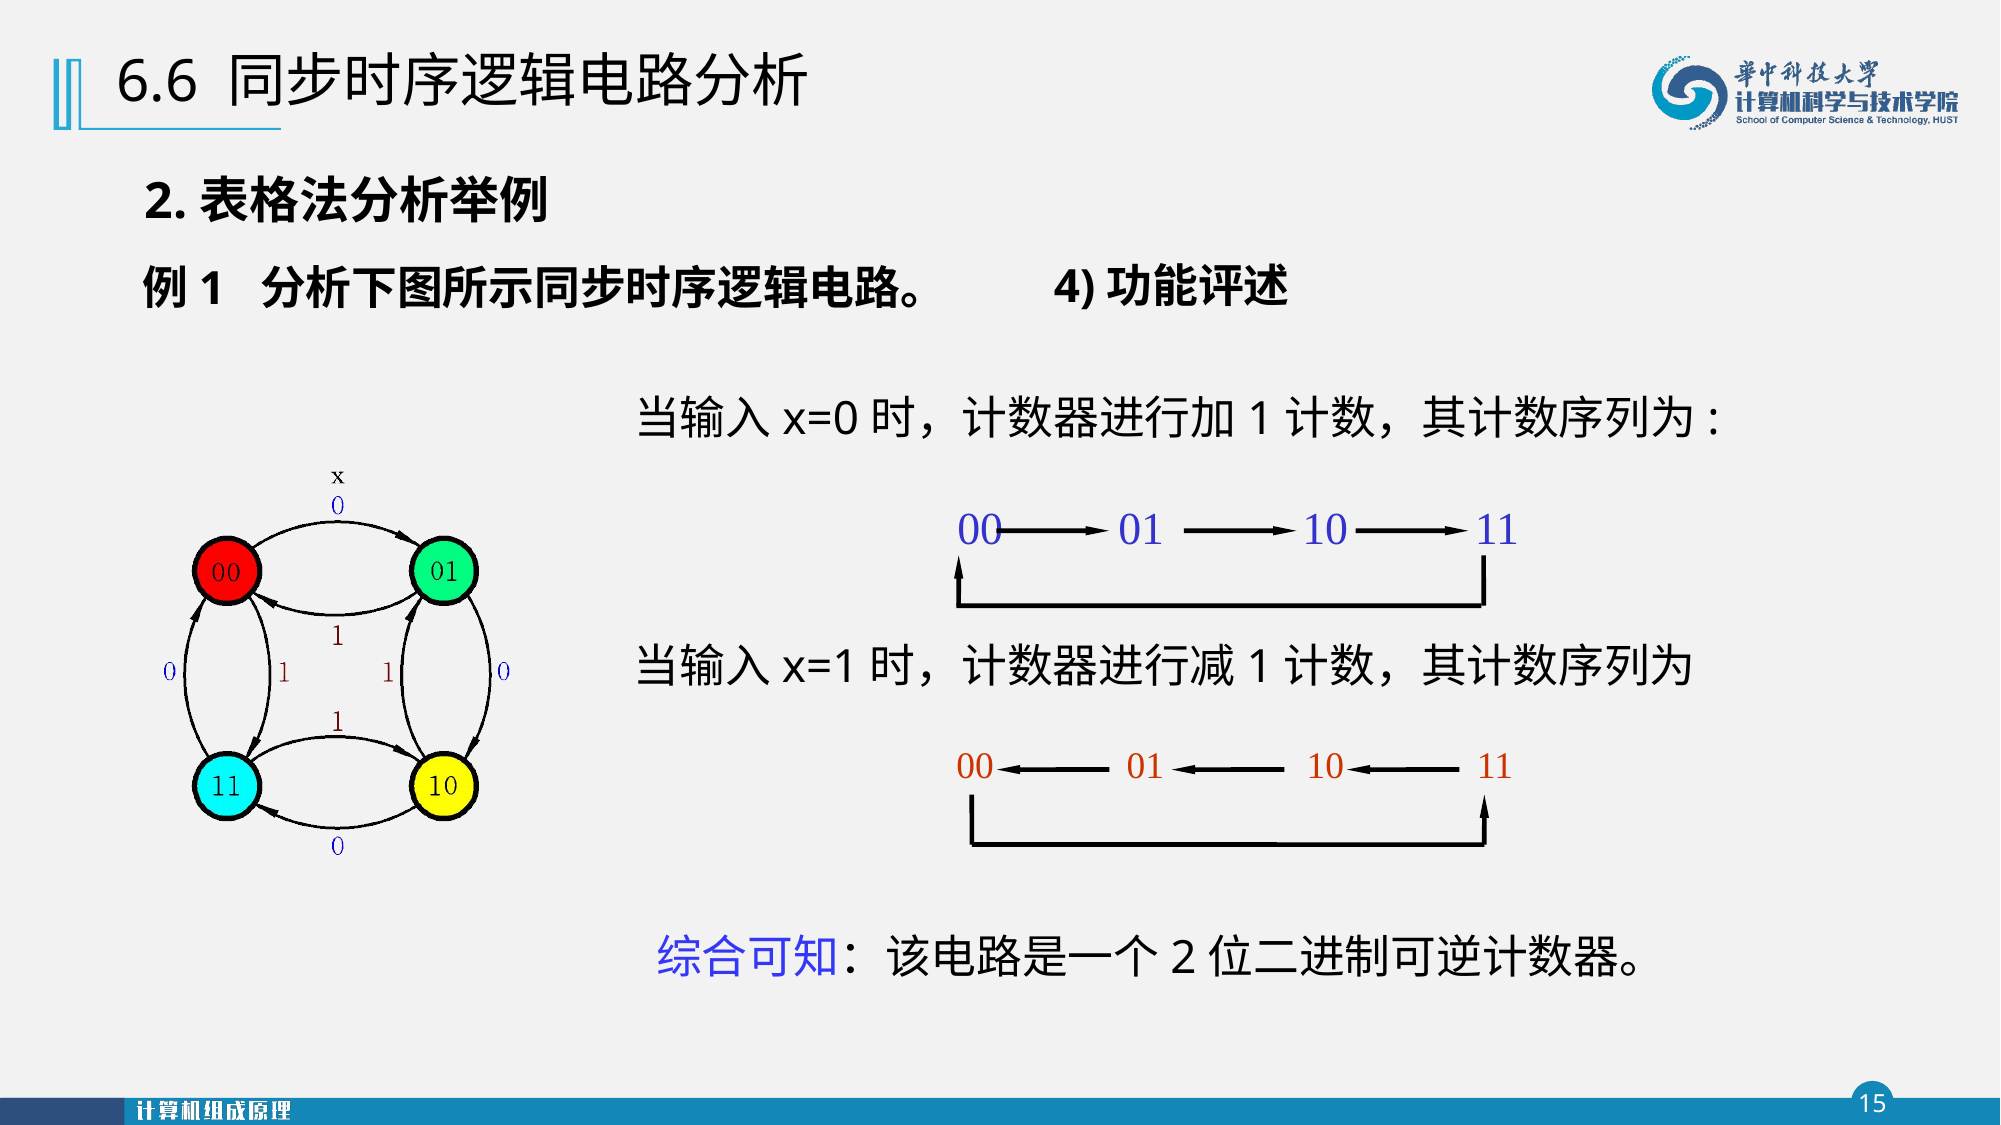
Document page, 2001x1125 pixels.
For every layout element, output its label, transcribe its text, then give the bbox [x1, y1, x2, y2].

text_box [599, 629, 1761, 845]
text_box 4)功能评述 [1039, 235, 1382, 319]
text_box 2.表格法分析举例 [130, 160, 629, 236]
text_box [619, 367, 1933, 606]
text_box 综合可知：该电路是一个2位二进制可逆计数器。 [641, 907, 1804, 991]
text_box 例1 分析下图所示同步时序逻辑电路。 [101, 251, 973, 321]
text_box 6.6 同步时序逻辑电路分析 [101, 31, 1306, 134]
picture [1652, 56, 1678, 81]
picture [1652, 56, 1958, 130]
picture [150, 459, 518, 862]
